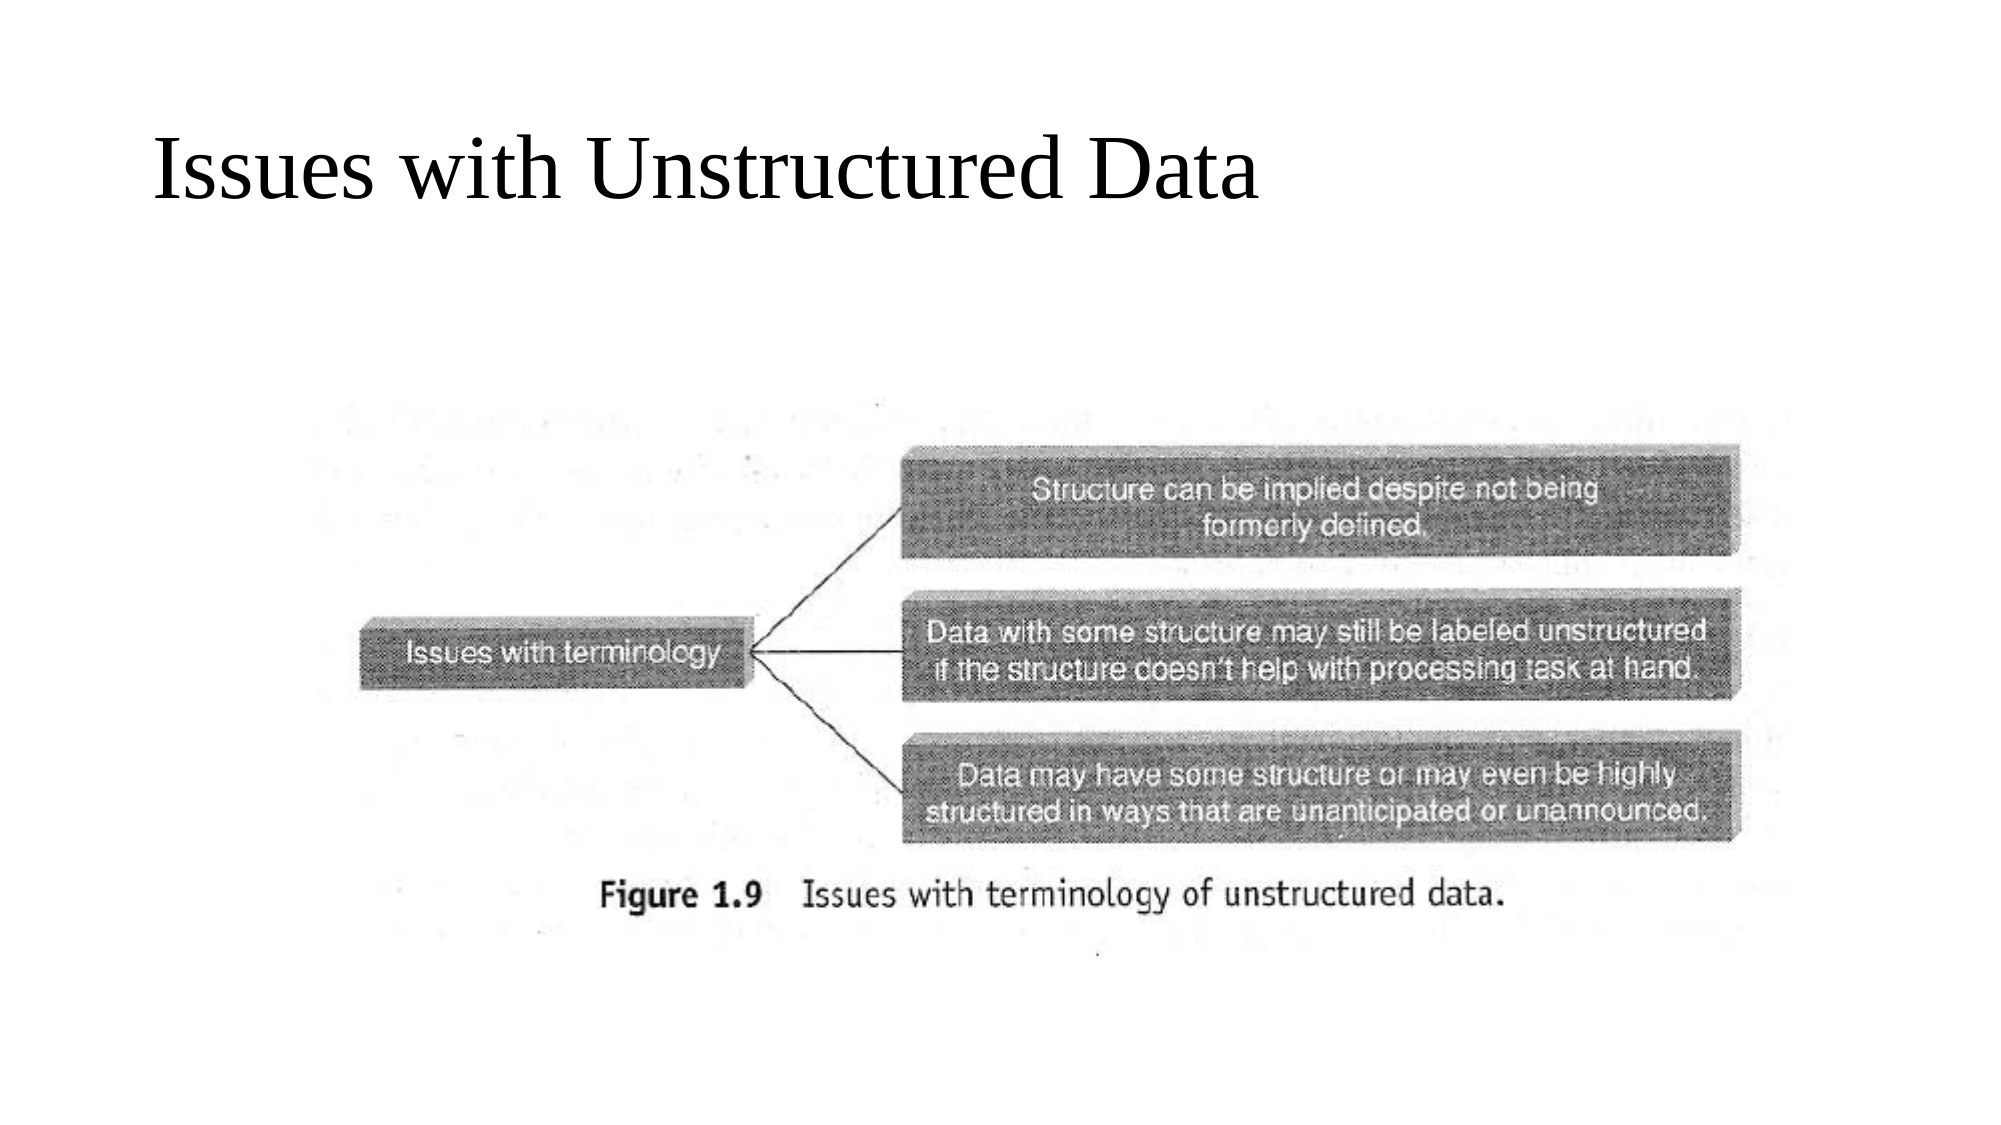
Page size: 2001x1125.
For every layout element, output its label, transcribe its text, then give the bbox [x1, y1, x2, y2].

title Issues with Unstructured Data [137, 59, 1863, 278]
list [310, 394, 1789, 956]
